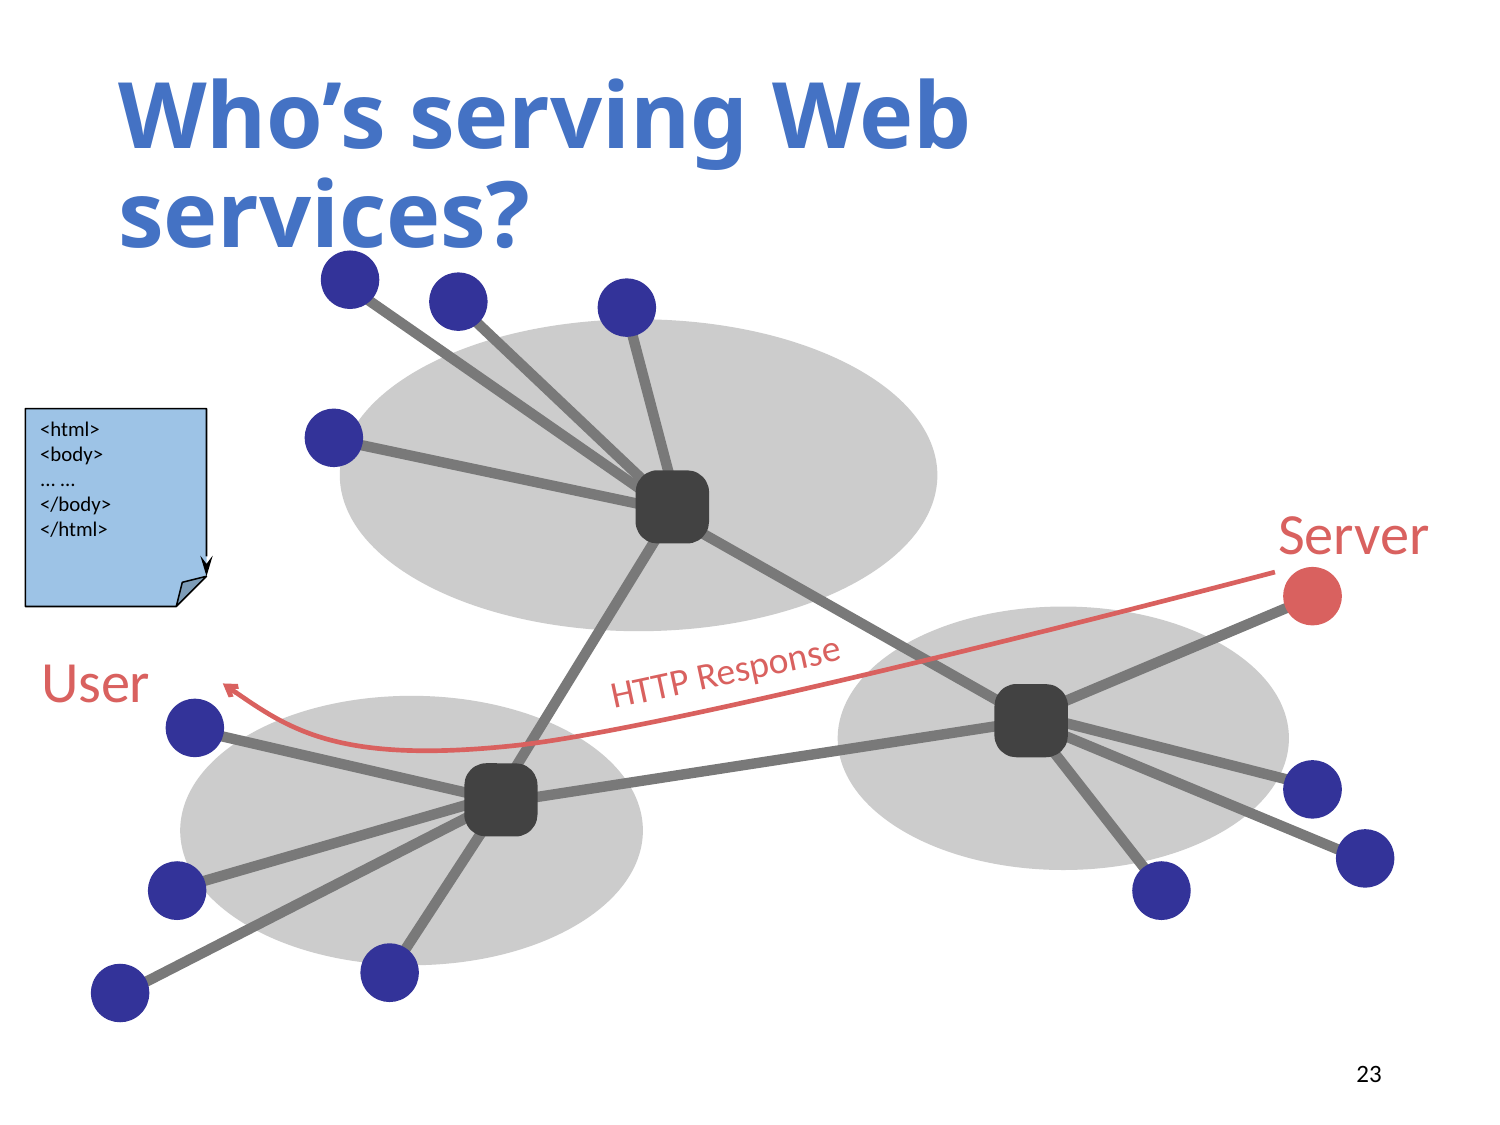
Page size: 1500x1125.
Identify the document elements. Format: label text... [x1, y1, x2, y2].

text_box <html> <body> ... … </body> </html> [25, 408, 213, 607]
text_box [90, 963, 150, 1023]
text_box [360, 943, 419, 1003]
text_box [180, 720, 643, 966]
text_box [994, 684, 1068, 758]
text_box [304, 408, 364, 468]
text_box [320, 278, 380, 310]
text_box [147, 861, 207, 921]
text_box [464, 763, 538, 837]
text_box [1283, 760, 1342, 819]
text_box [165, 698, 225, 758]
text_box [429, 278, 488, 331]
text_box [222, 571, 1275, 751]
text_box Server [1263, 489, 1445, 574]
text_box [1132, 861, 1191, 921]
text_box [597, 278, 657, 337]
title Who’s serving Web services? [103, 59, 1397, 278]
slide_number 23 [1059, 1042, 1397, 1103]
text_box User [26, 636, 166, 722]
text_box [1335, 829, 1395, 888]
text_box [1283, 574, 1342, 626]
text_box [837, 611, 1289, 871]
text_box [339, 319, 938, 632]
text_box HTTP Response [589, 612, 861, 727]
text_box [635, 470, 710, 544]
